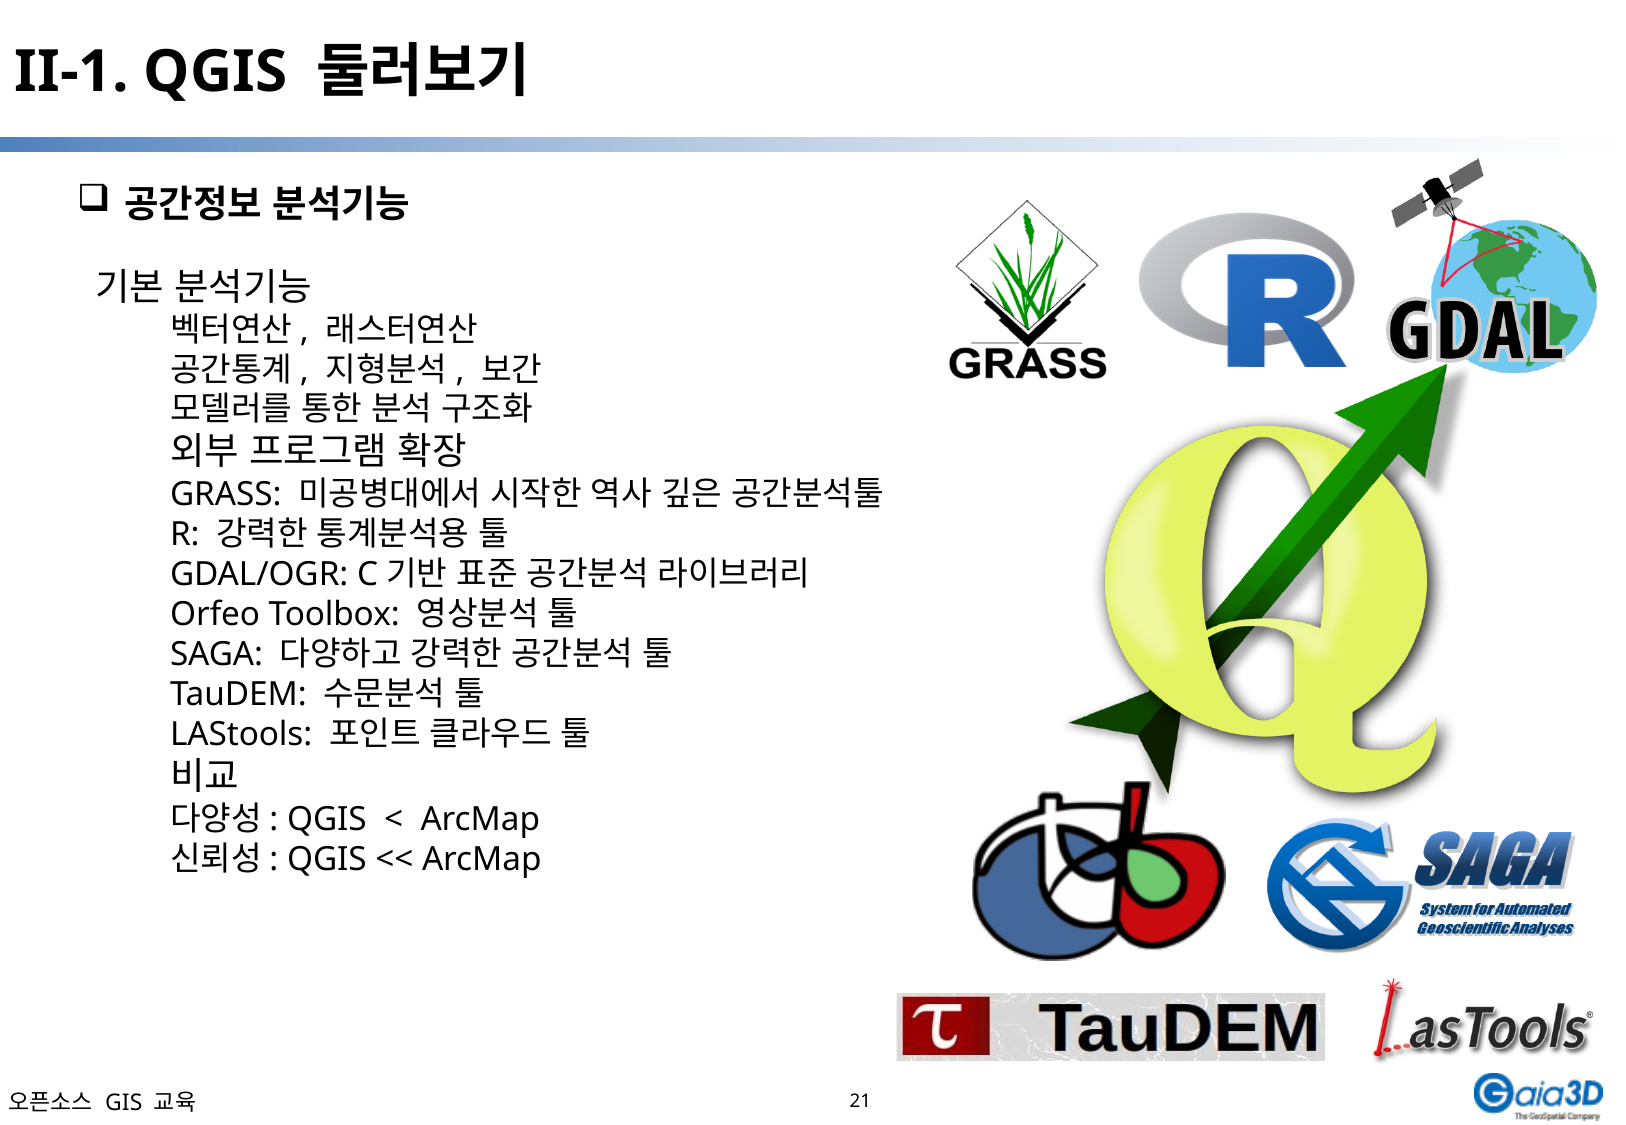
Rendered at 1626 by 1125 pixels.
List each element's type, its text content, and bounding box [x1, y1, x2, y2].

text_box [942, 158, 1597, 850]
picture [1372, 974, 1593, 1068]
list 기본 분석기능 벡터연산, 래스터연산 공간통계, 지형분석, 보간 모델러를 통한 분석 구조화 외부 프로그램 확장 GRASS: 미공병대에서 시작한 역사 깊은 공간분석툴 R: 강력한 통계분석용 툴 GDAL/OGR: C기반 표준 공간분석 라이브러리 Orfeo Toolbox: 영상분석 툴 SAGA: 다양하고 강력한 공간분석 툴 TauDEM: 수문분석 툴 LAStools: 포인트 클라우드 툴 비교 다양성: QGIS < ArcMap 신뢰성: QGIS << ArcMap [80, 255, 1273, 1050]
picture [971, 780, 1625, 971]
slide_number 21 [670, 1086, 1050, 1118]
title II-1. QGIS 둘러보기 [0, 0, 1581, 138]
picture [896, 992, 1326, 1061]
picture [1474, 1073, 1603, 1121]
text_box 공간정보 분석기능 [62, 172, 937, 233]
